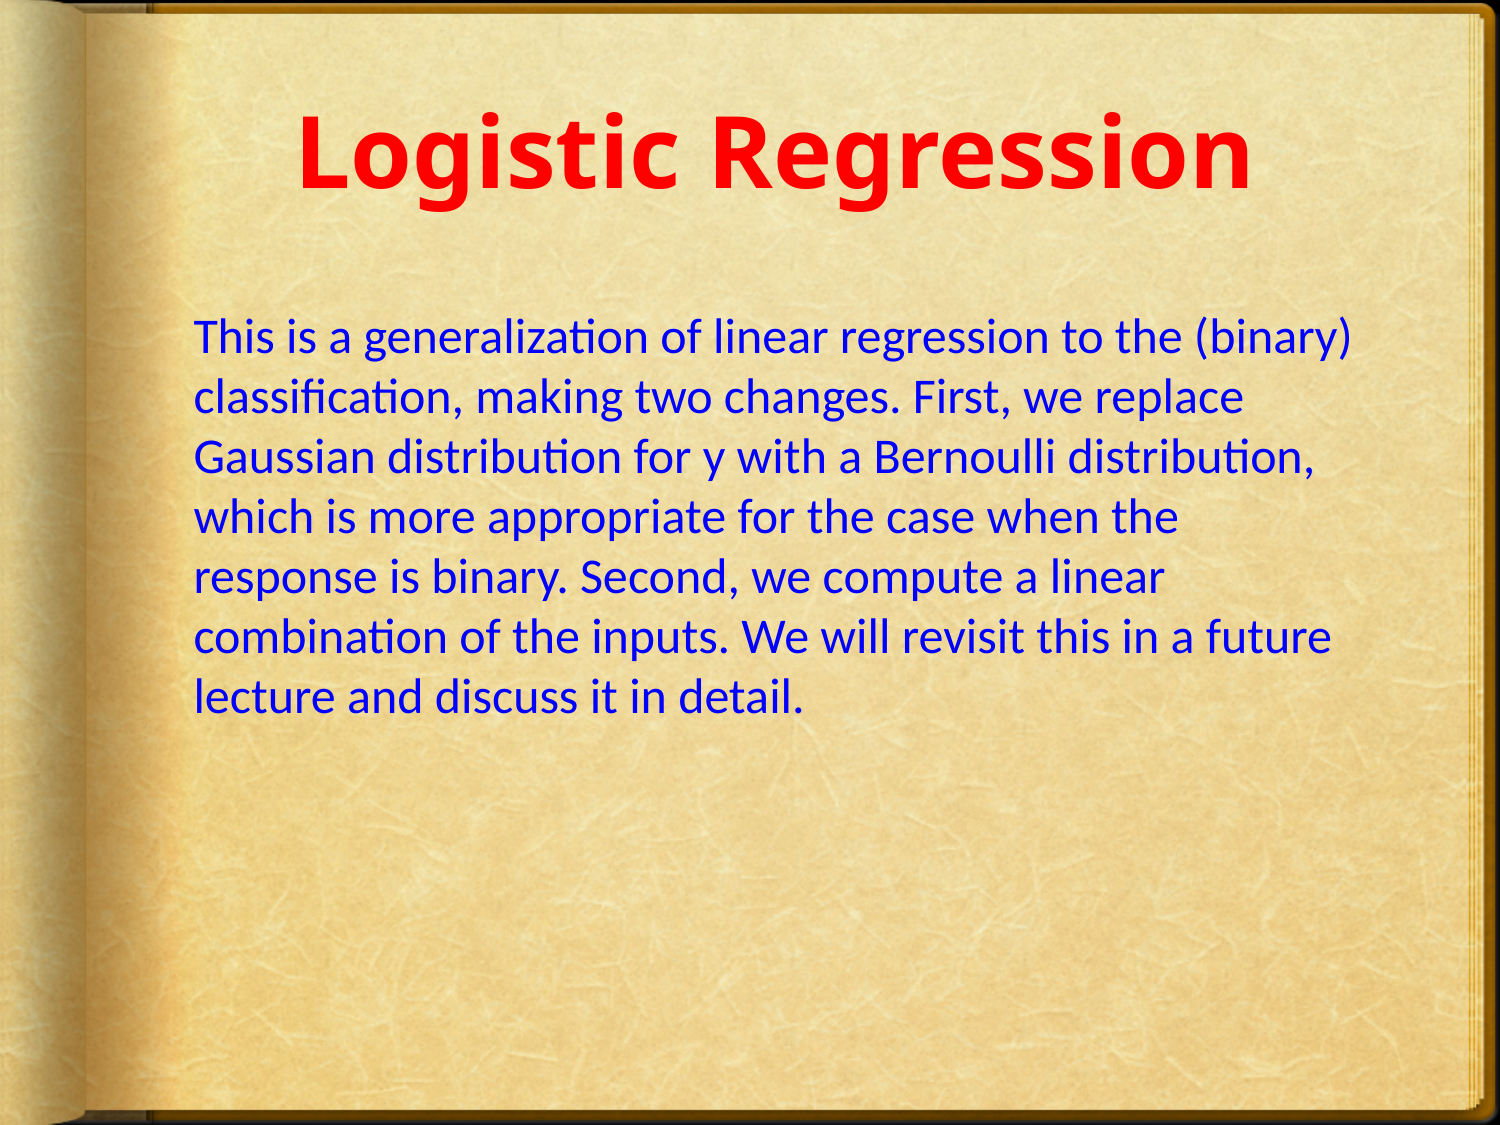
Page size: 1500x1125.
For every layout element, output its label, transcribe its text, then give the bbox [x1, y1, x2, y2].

title Logistic Regression [178, 45, 1372, 265]
list This is a generalization of linear regression to the (binary) classification, making two changes. First, we replace Gaussian distribution for y with a Bernoulli distribution, which is more appropriate for the case when the response is binary. Second, we compute a linear combination of the inputs. We will revisit this in a future lecture and discuss it in detail. [178, 295, 1372, 1005]
picture [0, 0, 1500, 1125]
